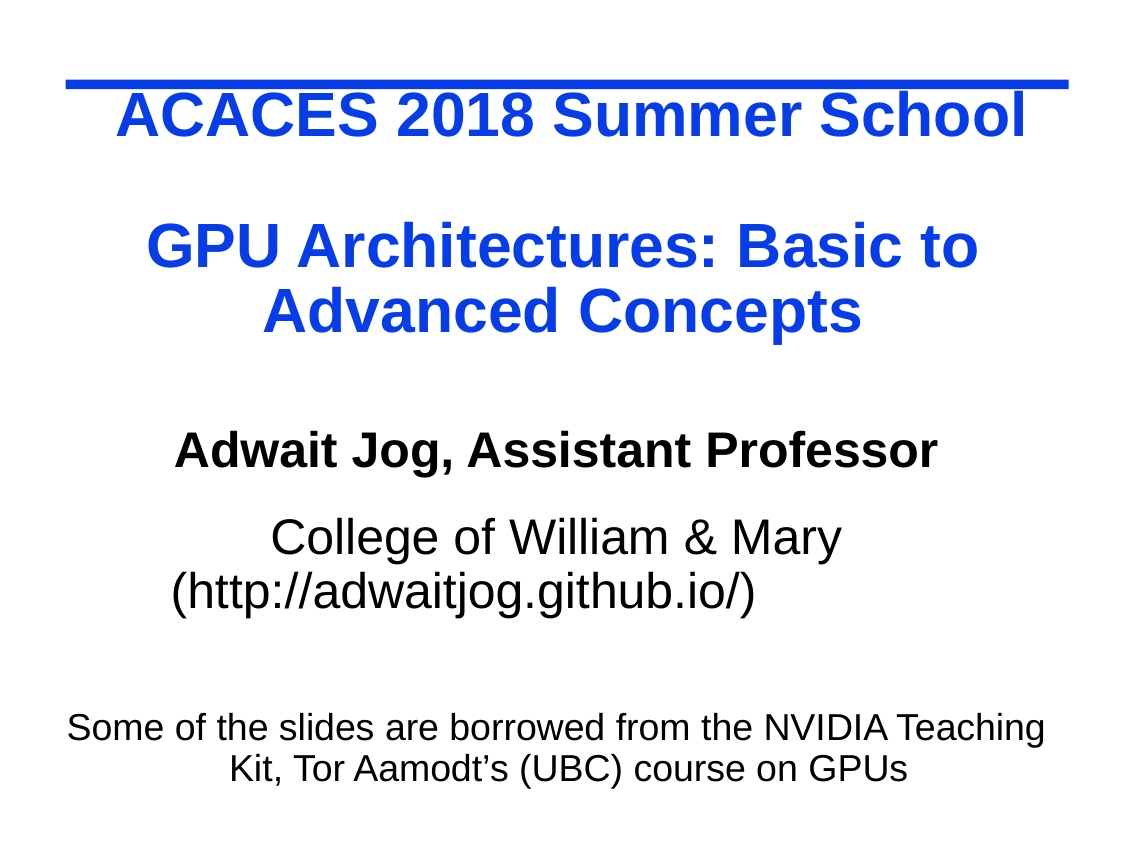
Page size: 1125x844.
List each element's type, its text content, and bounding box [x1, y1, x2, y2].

subtitle Adwait Jog, Assistant Professor College of William & Mary (http://adwaitjog.github.io/) Some of the slides are borrowed from the NVIDIA Teaching Kit, Tor Aamodt’s (UBC) course on GPUs [27, 327, 1086, 816]
title ACACES 2018 Summer School GPU Architectures: Basic to Advanced Concepts [100, 82, 1044, 327]
